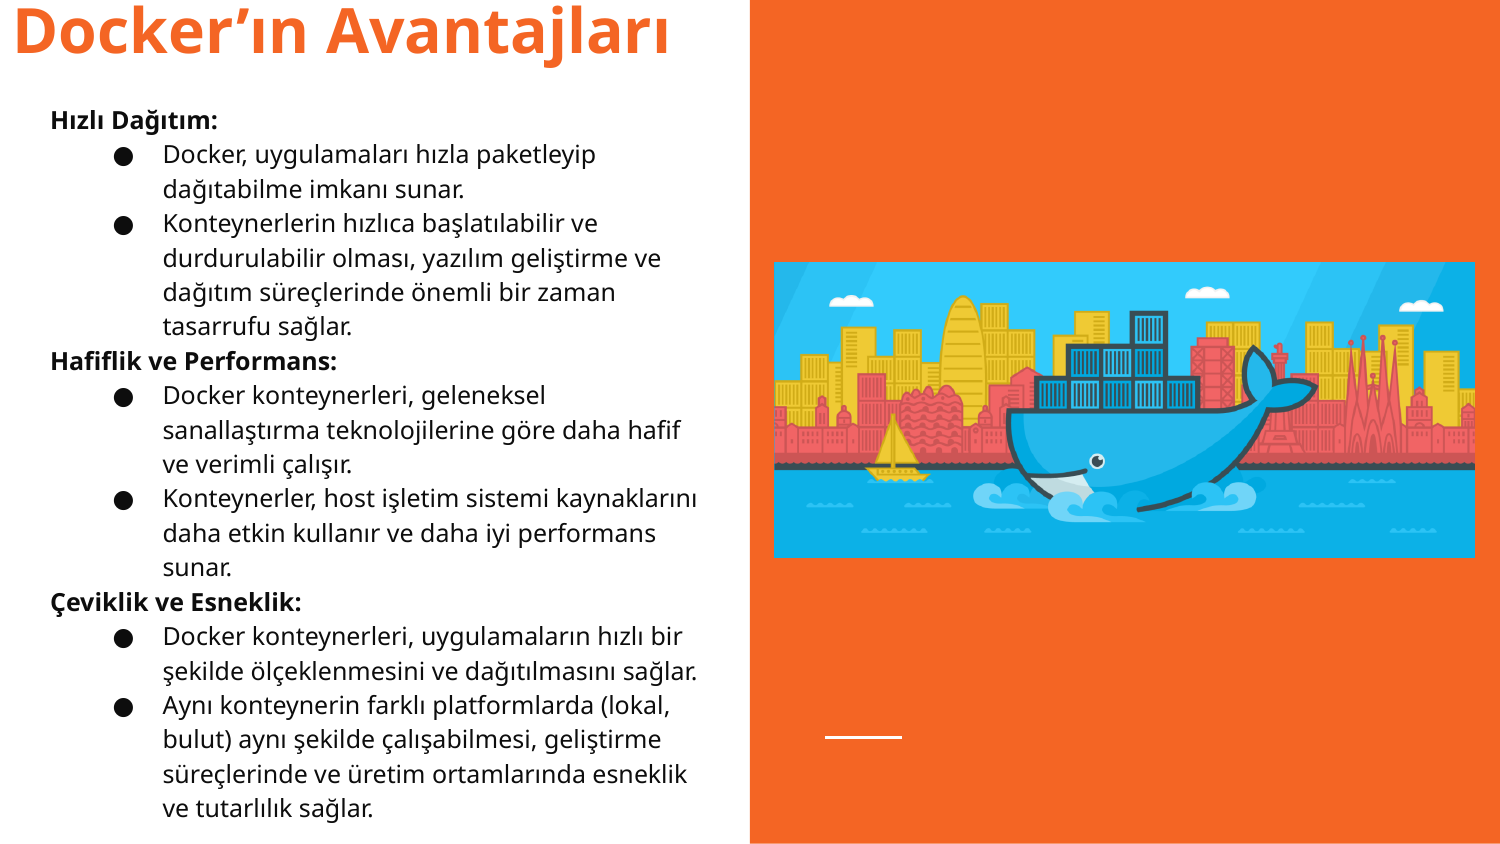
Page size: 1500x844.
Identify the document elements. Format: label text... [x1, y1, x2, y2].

picture [774, 262, 1476, 522]
subtitle Docker’ın Avantajları Hızlı Dağıtım: Docker, uygulamaları hızla paketleyip dağıtabilme imkanı sunar. Konteynerlerin hızlıca başlatılabilir ve durdurulabilir olması, yazılım geliştirme ve dağıtım süreçlerinde önemli bir zaman tasarrufu sağlar. Hafiflik ve Performans: Docker konteynerleri, geleneksel sanallaştırma teknolojilerine göre daha hafif ve verimli çalışır. Konteynerler, host işletim sistemi kaynaklarını daha etkin kullanır ve daha iyi performans sunar. Çeviklik ve Esneklik: Docker konteynerleri, uygulamaların hızlı bir şekilde ölçeklenmesini ve dağıtılmasını sağlar. Aynı konteynerin farklı platformlarda (lokal, bulut) aynı şekilde çalışabilmesi, geliştirme süreçlerinde ve üretim ortamlarında esneklik ve tutarlılık sağlar. [0, 12, 725, 844]
